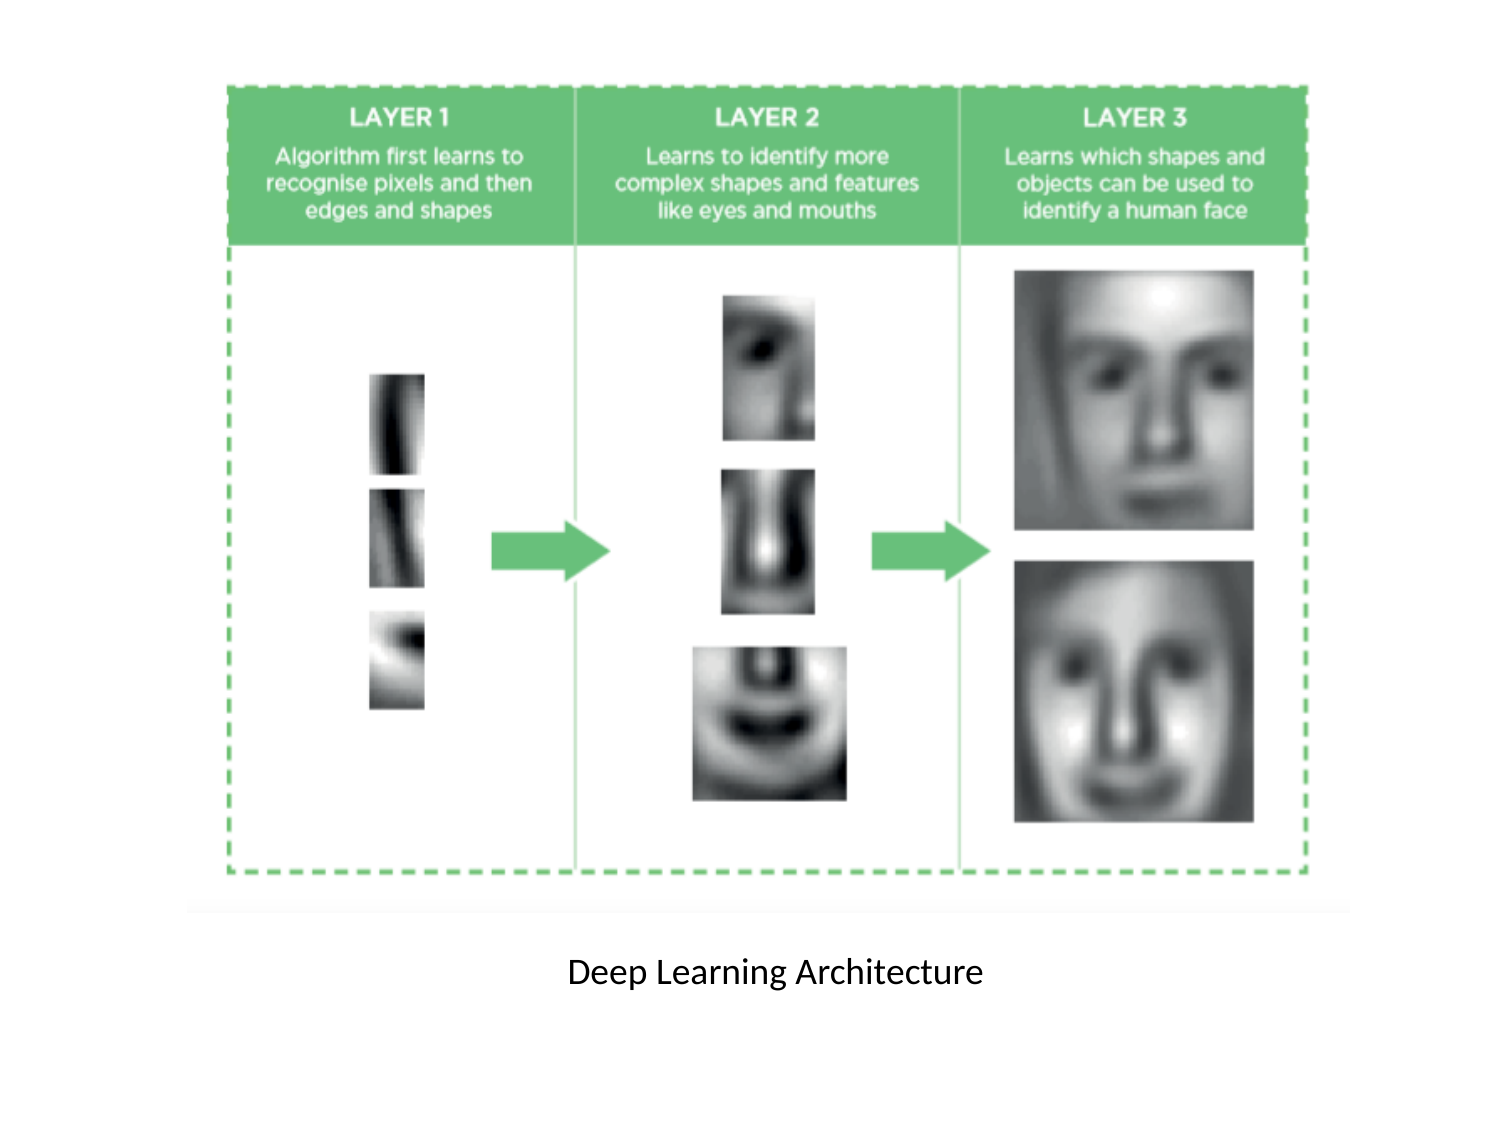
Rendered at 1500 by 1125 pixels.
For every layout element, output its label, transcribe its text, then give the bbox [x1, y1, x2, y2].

picture [187, 74, 1351, 913]
text_box Deep Learning Architecture [552, 939, 1000, 1000]
